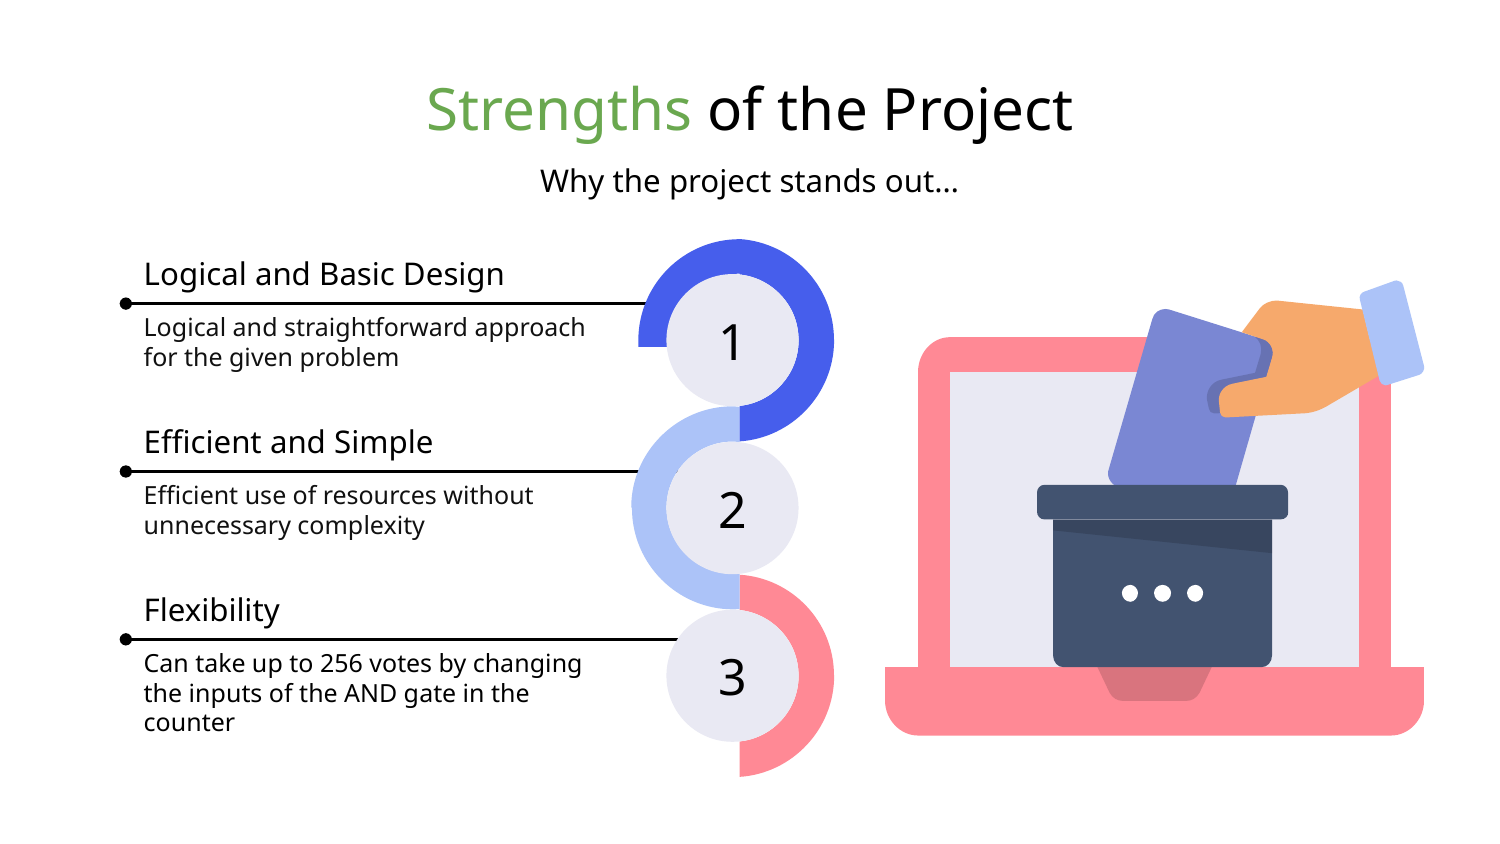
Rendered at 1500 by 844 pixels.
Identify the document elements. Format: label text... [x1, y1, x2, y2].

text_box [128, 586, 632, 716]
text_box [125, 238, 835, 778]
text_box Why the project stands out… [74, 150, 1425, 211]
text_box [884, 280, 1426, 736]
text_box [128, 419, 632, 548]
title Strengths of the Project [75, 67, 1425, 147]
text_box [128, 251, 632, 380]
